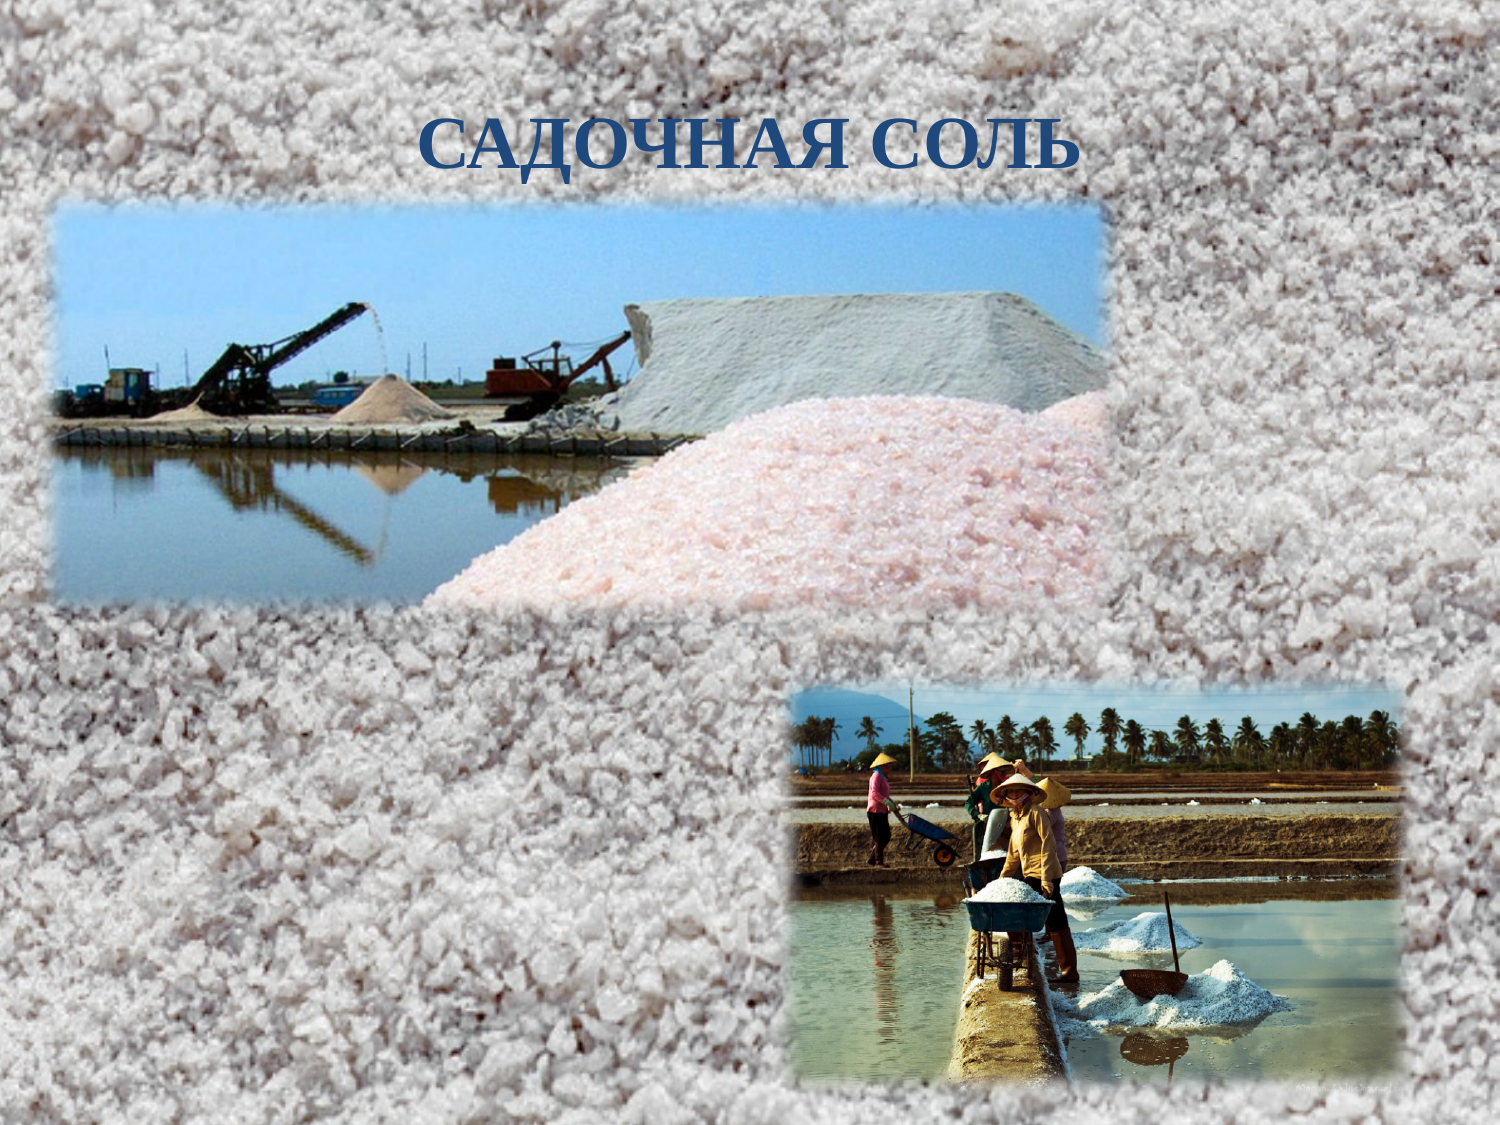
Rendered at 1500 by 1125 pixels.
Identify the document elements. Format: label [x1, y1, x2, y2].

list [0, 0, 1500, 1125]
picture [773, 667, 1419, 1098]
picture [34, 187, 1120, 622]
